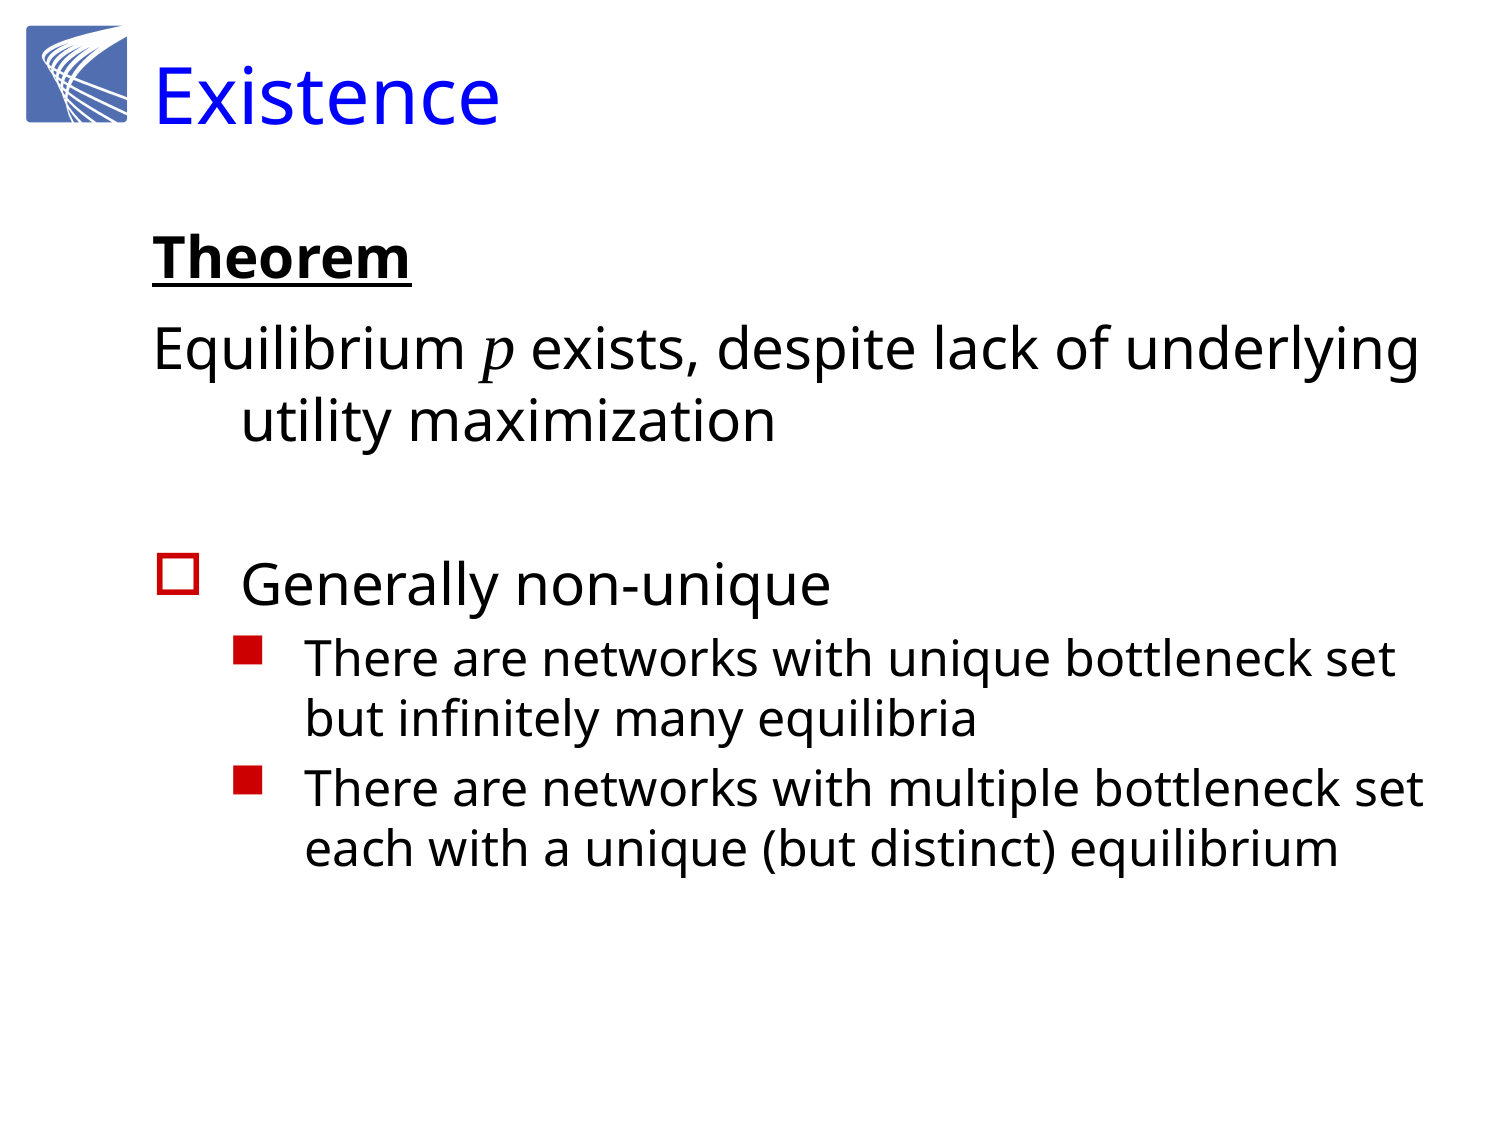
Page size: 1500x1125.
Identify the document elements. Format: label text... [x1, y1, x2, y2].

list Theorem Equilibrium p exists, despite lack of underlying utility maximization Generally non-unique There are networks with unique bottleneck set but infinitely many equilibria There are networks with multiple bottleneck set each with a unique (but distinct) equilibrium [137, 212, 1463, 1125]
title Existence [137, 37, 1463, 175]
picture [24, 24, 129, 124]
